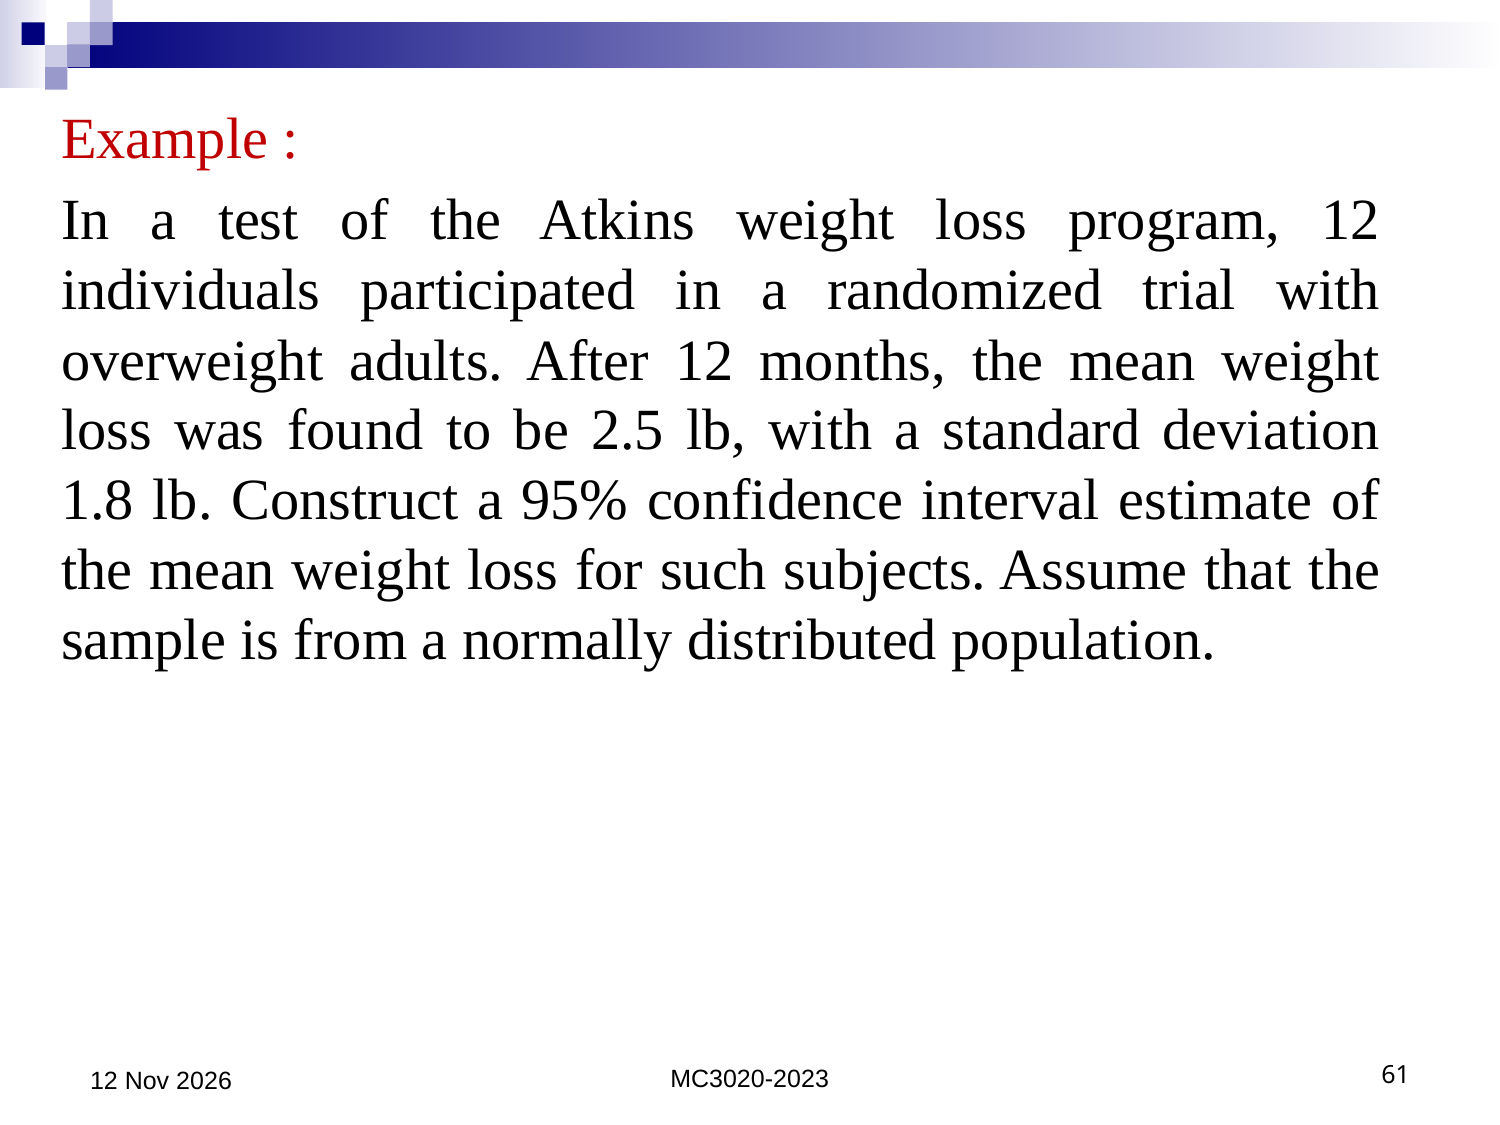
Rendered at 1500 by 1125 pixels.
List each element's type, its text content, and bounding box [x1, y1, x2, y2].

slide_number 30-May-23 [75, 1024, 425, 1103]
list Example : In a test of the Atkins weight loss program, 12 individuals participated in a randomized trial with overweight adults. After 12 months, the mean weight loss was found to be 2.5 lb, with a standard deviation 1.8 lb. Construct a 95% confidence interval estimate of the mean weight loss for such subjects. Assume that the sample is from a normally distributed population. [46, 92, 1397, 730]
footer MC3020-2023 [512, 1025, 988, 1100]
slide_number 61 [1074, 1025, 1425, 1100]
